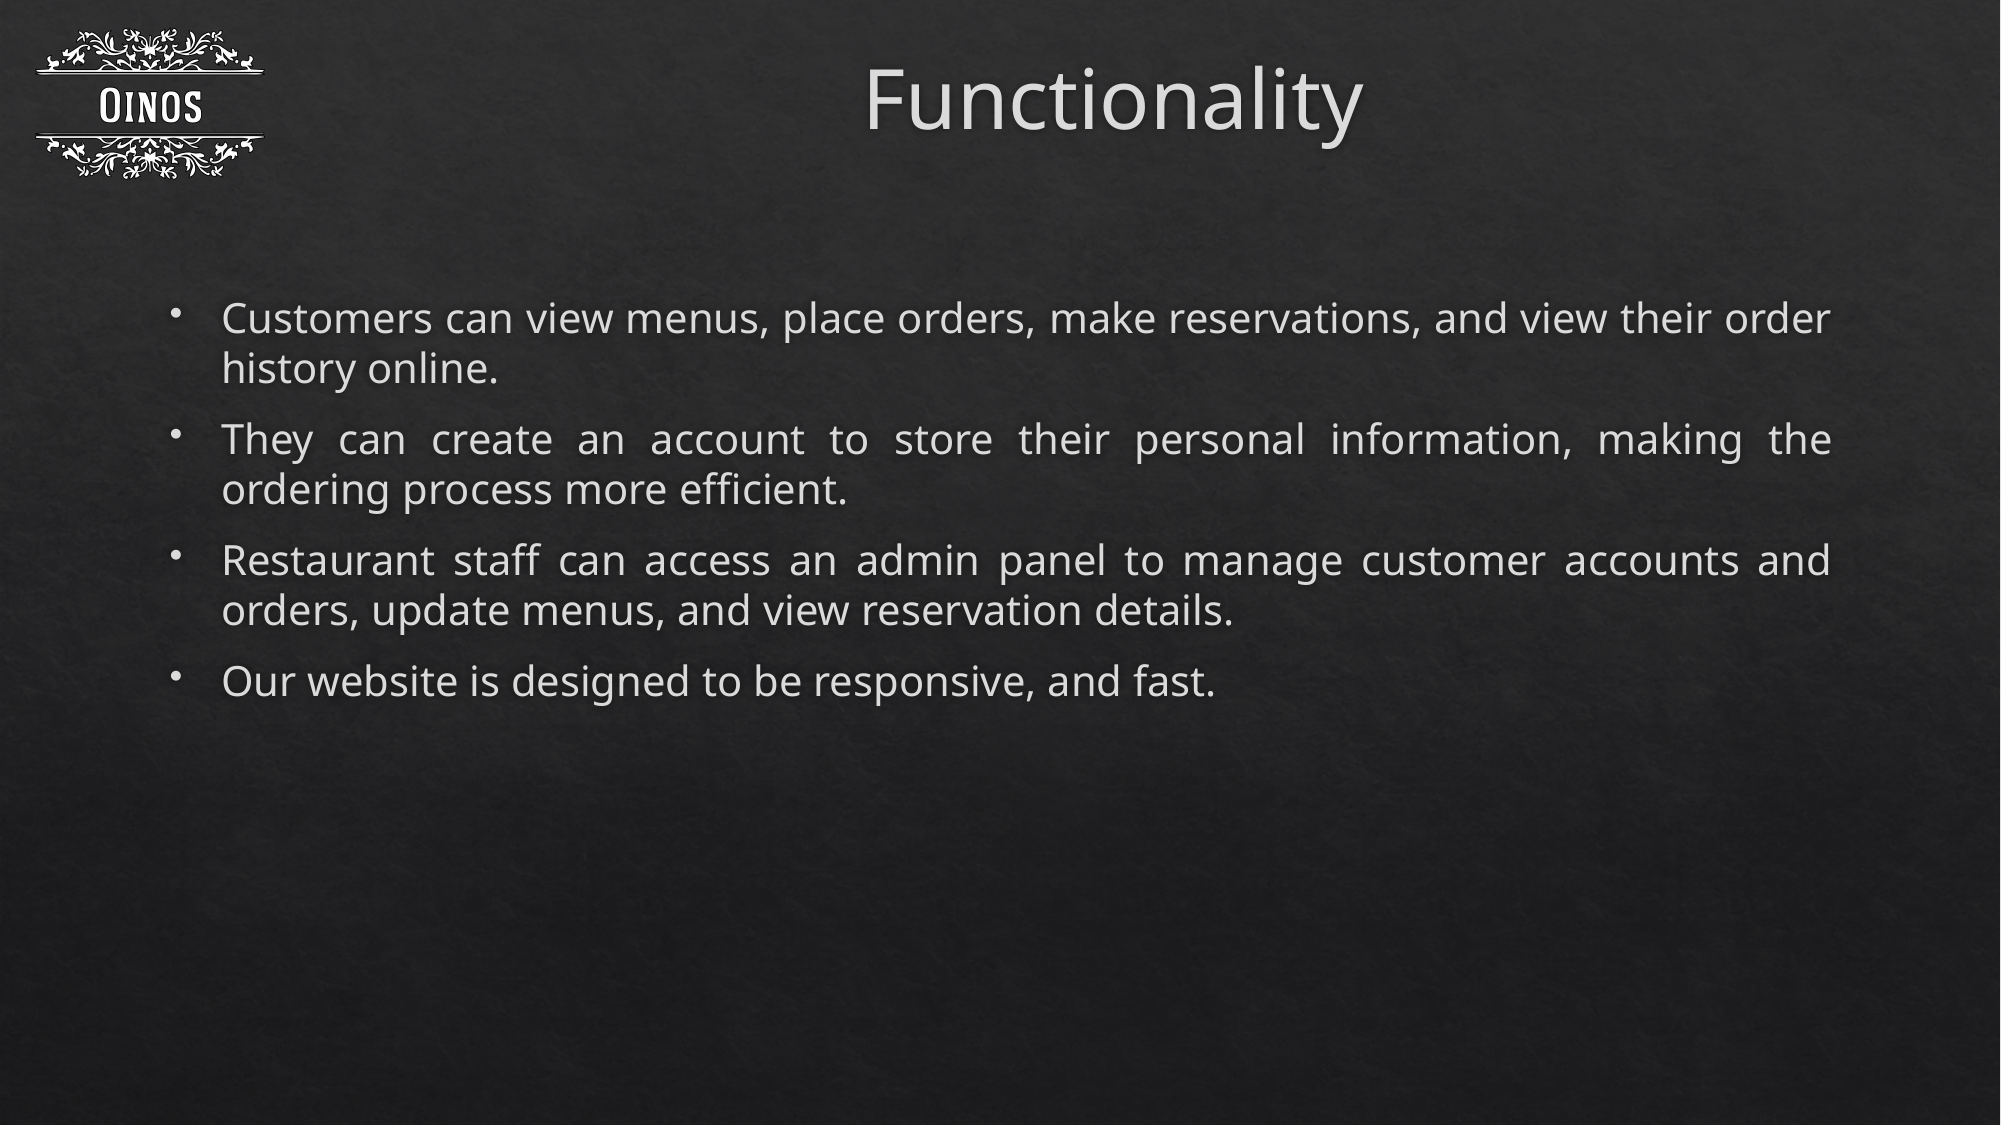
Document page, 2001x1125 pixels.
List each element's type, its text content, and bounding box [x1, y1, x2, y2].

title Functionality [286, 16, 1963, 176]
list Customers can view menus, place orders, make reservations, and view their order history online. They can create an account to store their personal information, making the ordering process more efficient. Restaurant staff can access an admin panel to manage customer accounts and orders, update menus, and view reservation details. Our website is designed to be responsive, and fast. [149, 284, 1849, 950]
picture [20, 7, 280, 183]
